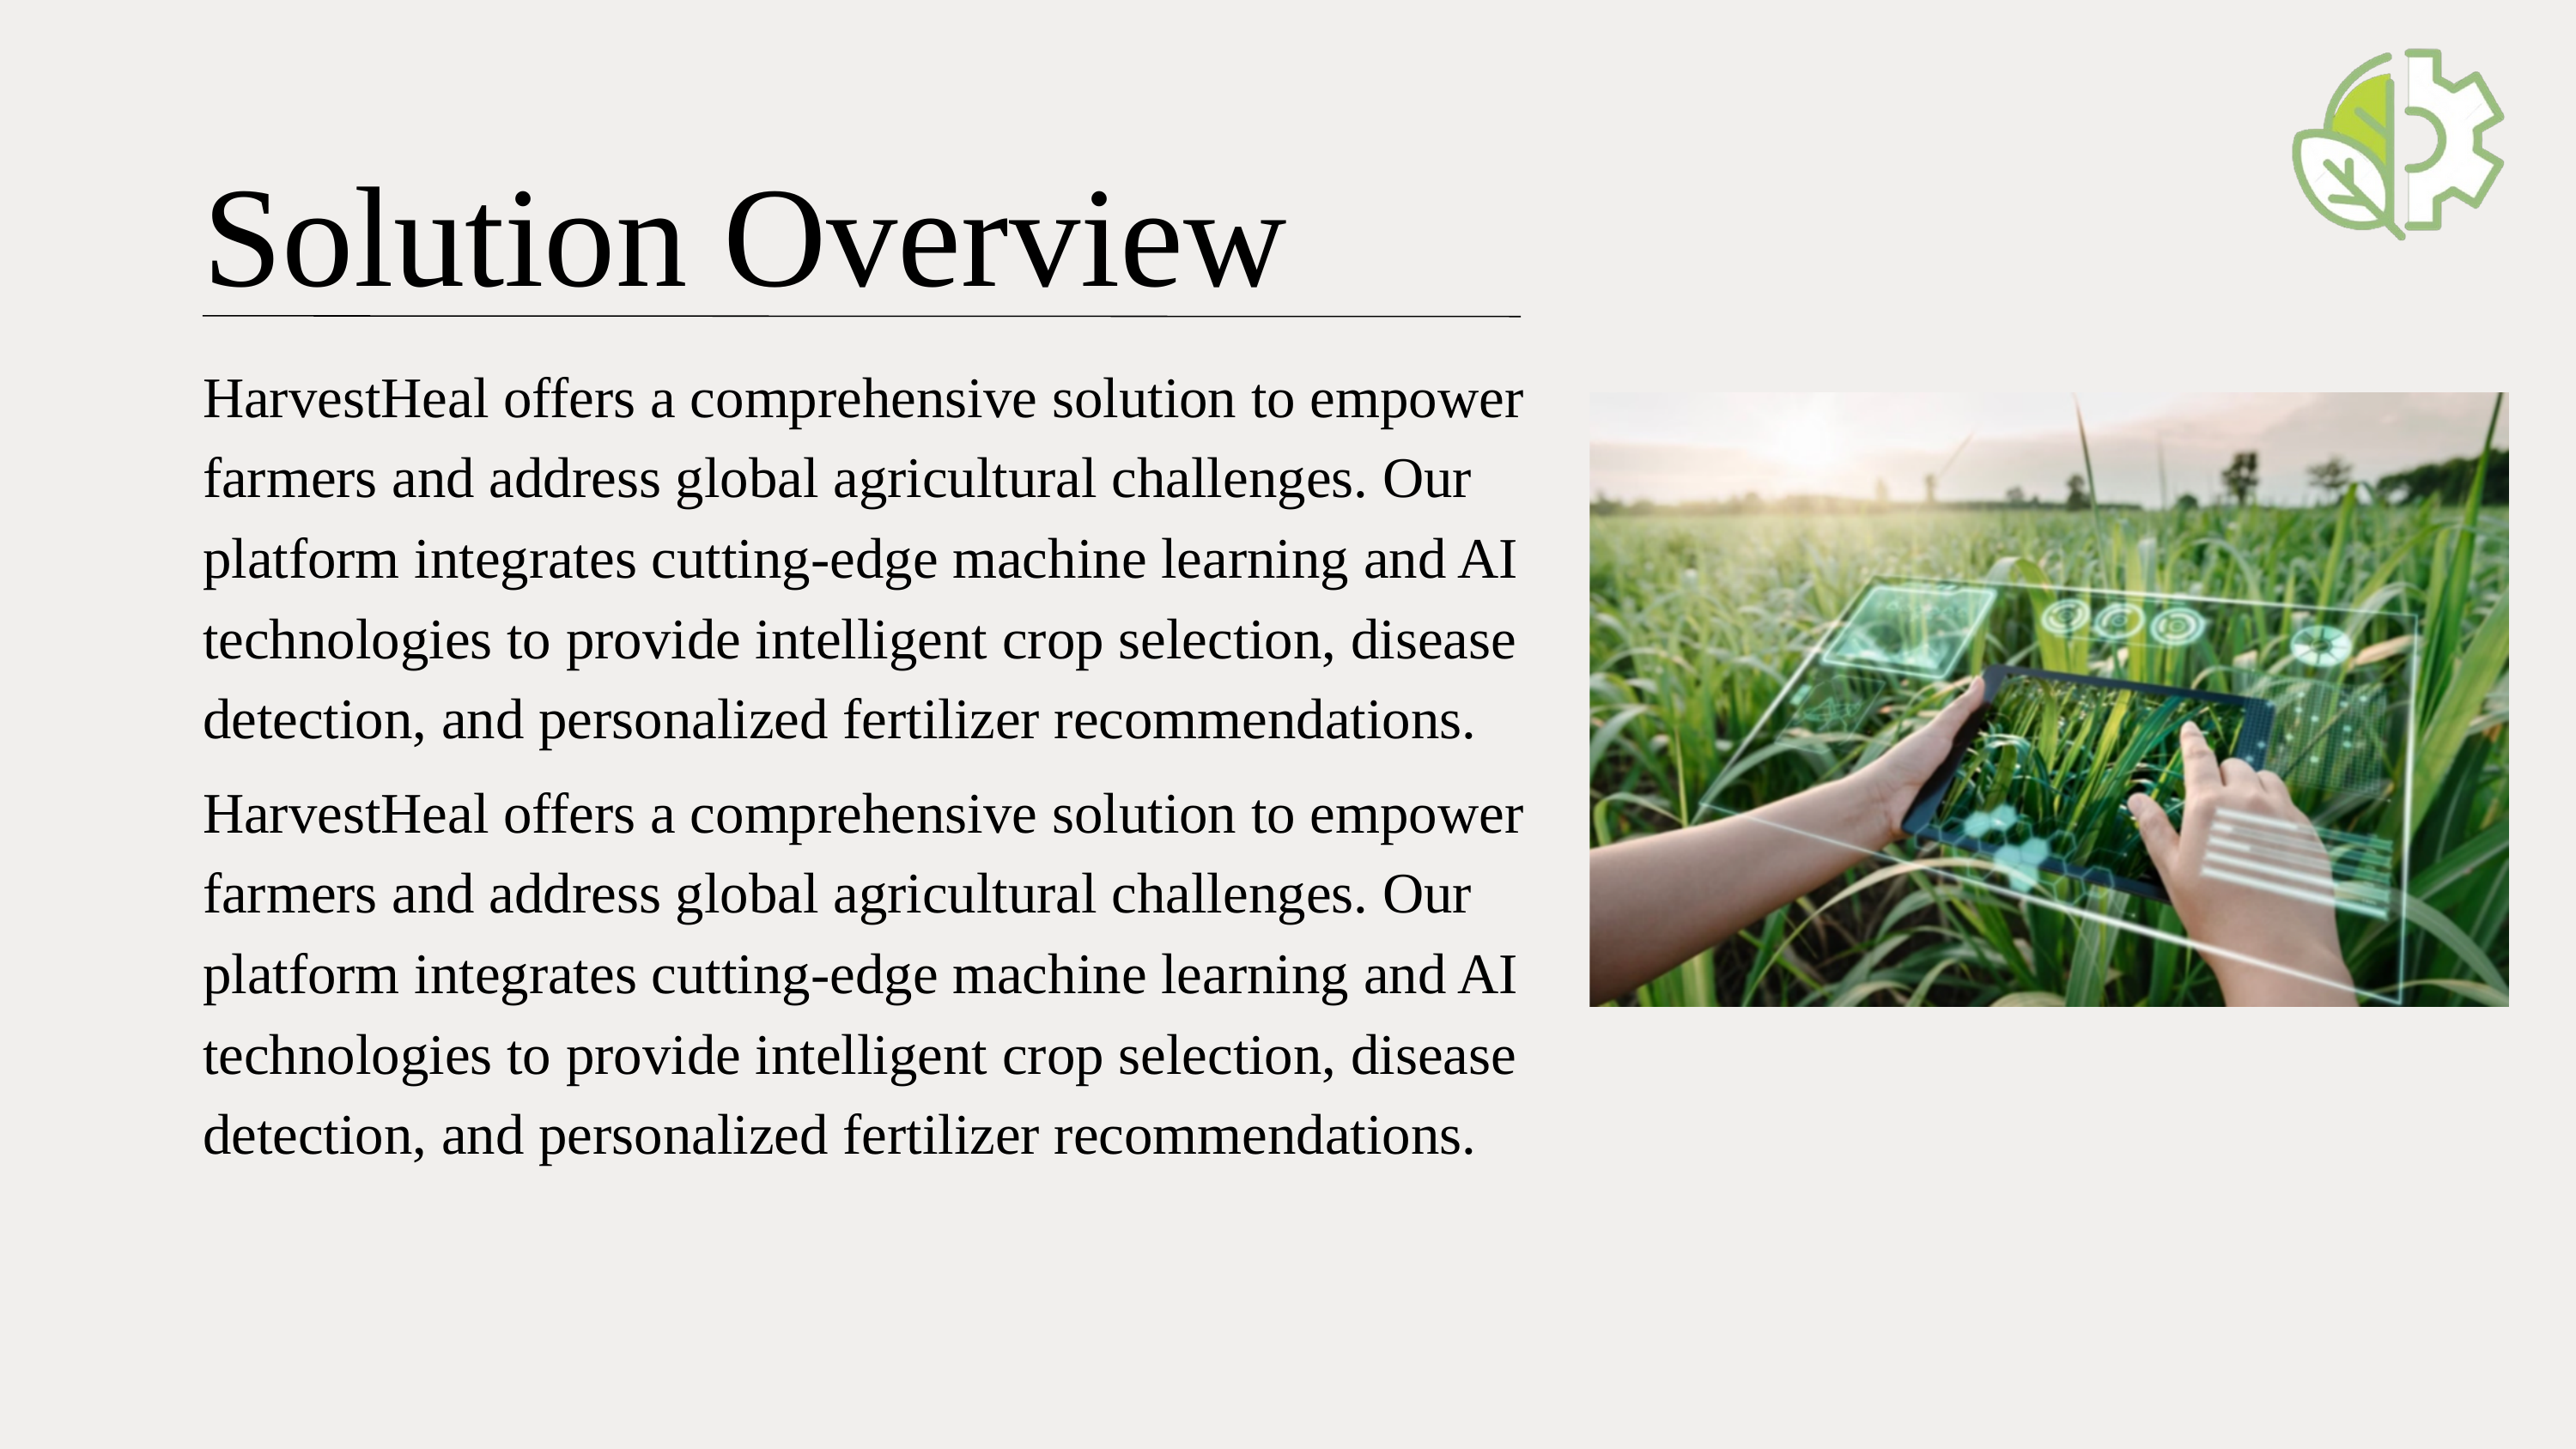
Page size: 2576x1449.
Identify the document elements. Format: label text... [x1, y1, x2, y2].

text_box [1589, 392, 2509, 1007]
text_box HarvestHeal offers a comprehensive solution to empower farmers and address global agricultural challenges. Our platform integrates cutting-edge machine learning and AI technologies to provide intelligent crop selection, disease detection, and personalized fertilizer recommendations. [202, 348, 1571, 764]
text_box HarvestHeal offers a comprehensive solution to empower farmers and address global agricultural challenges. Our platform integrates cutting-edge machine learning and AI technologies to provide intelligent crop selection, disease detection, and personalized fertilizer recommendations. [202, 764, 1571, 1246]
text_box Solution Overview [202, 143, 1797, 488]
text_box [2244, 33, 2556, 257]
